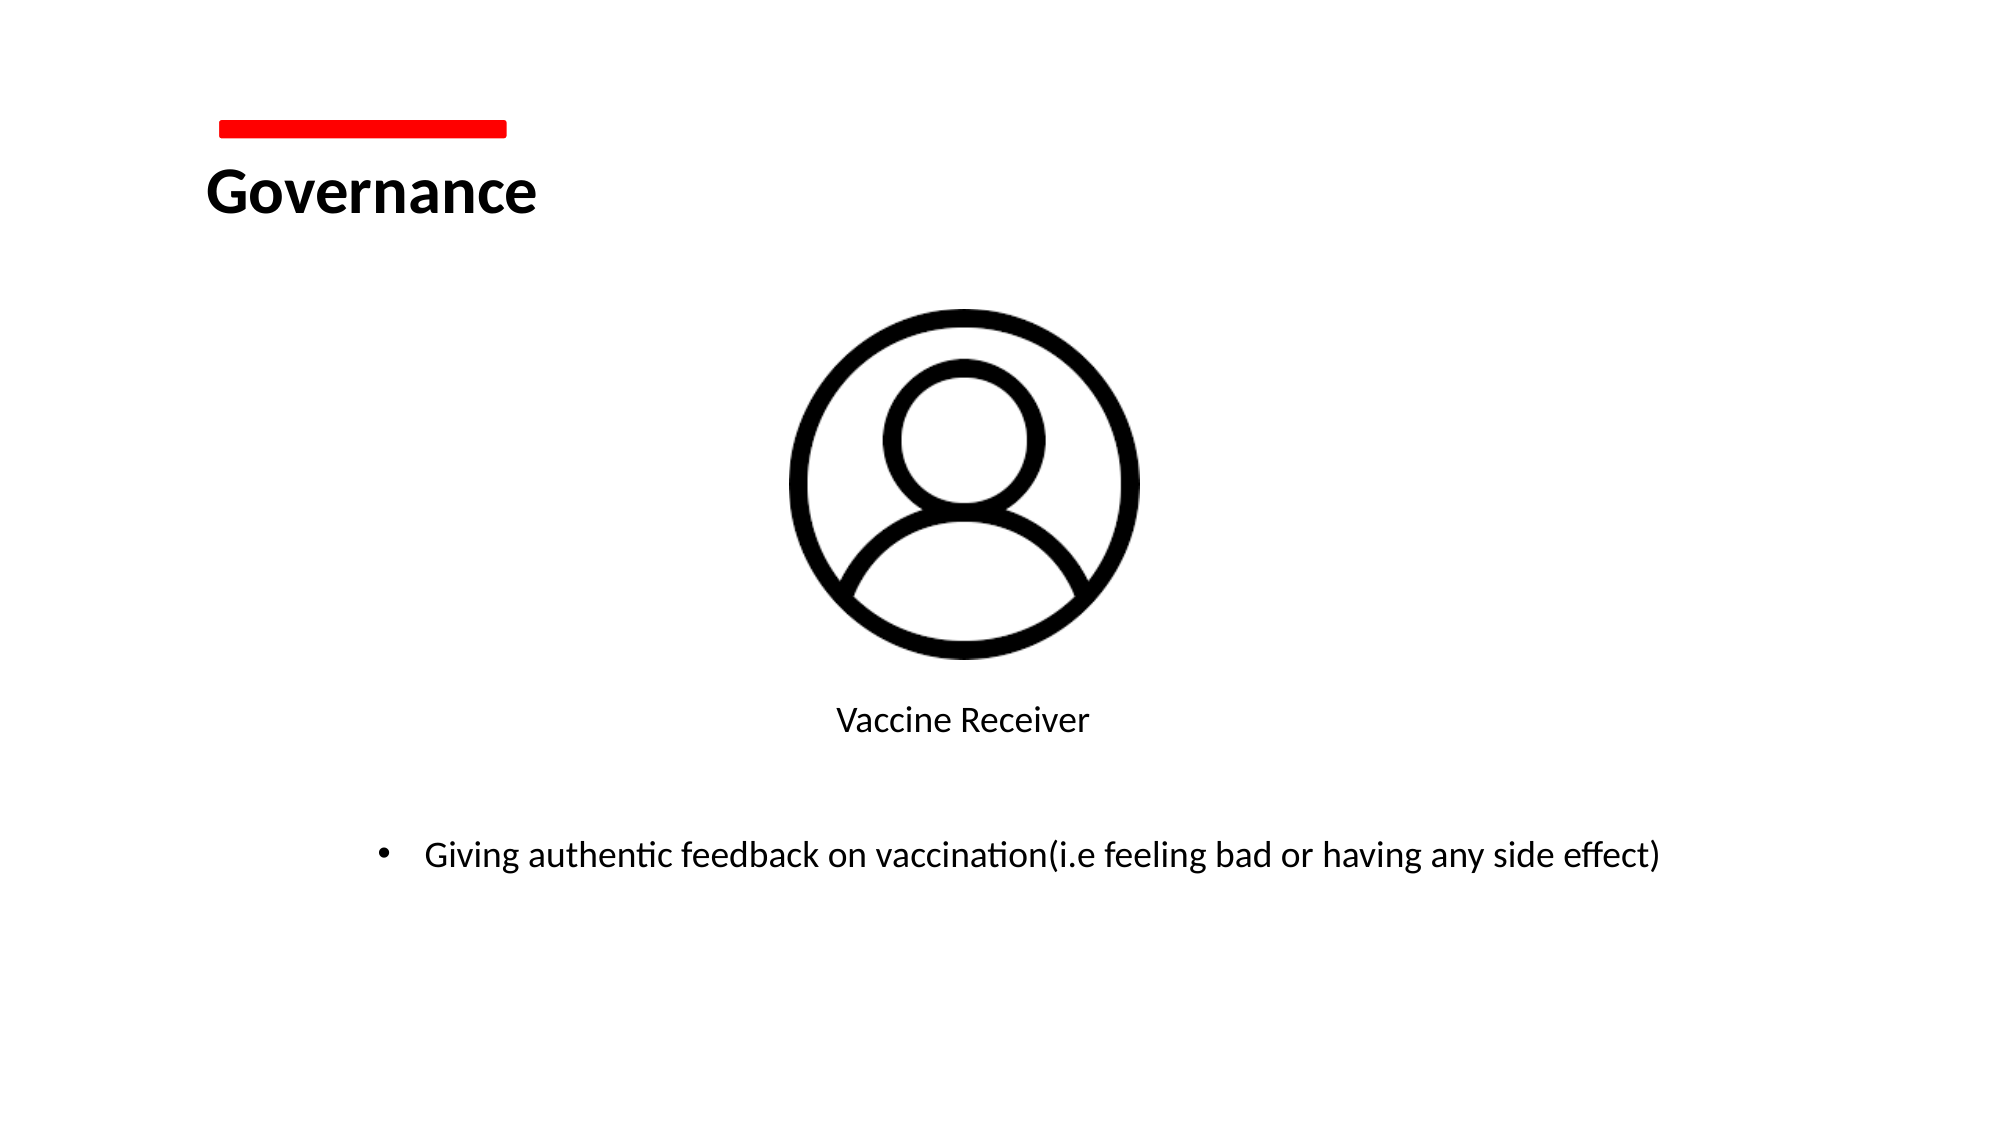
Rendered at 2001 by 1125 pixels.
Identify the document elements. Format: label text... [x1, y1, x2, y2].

text_box [216, 117, 509, 141]
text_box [789, 309, 1140, 749]
text_box Giving authentic feedback on vaccination(i.e feeling bad or having any side effect) [362, 822, 1768, 883]
text_box Governance [191, 139, 965, 235]
